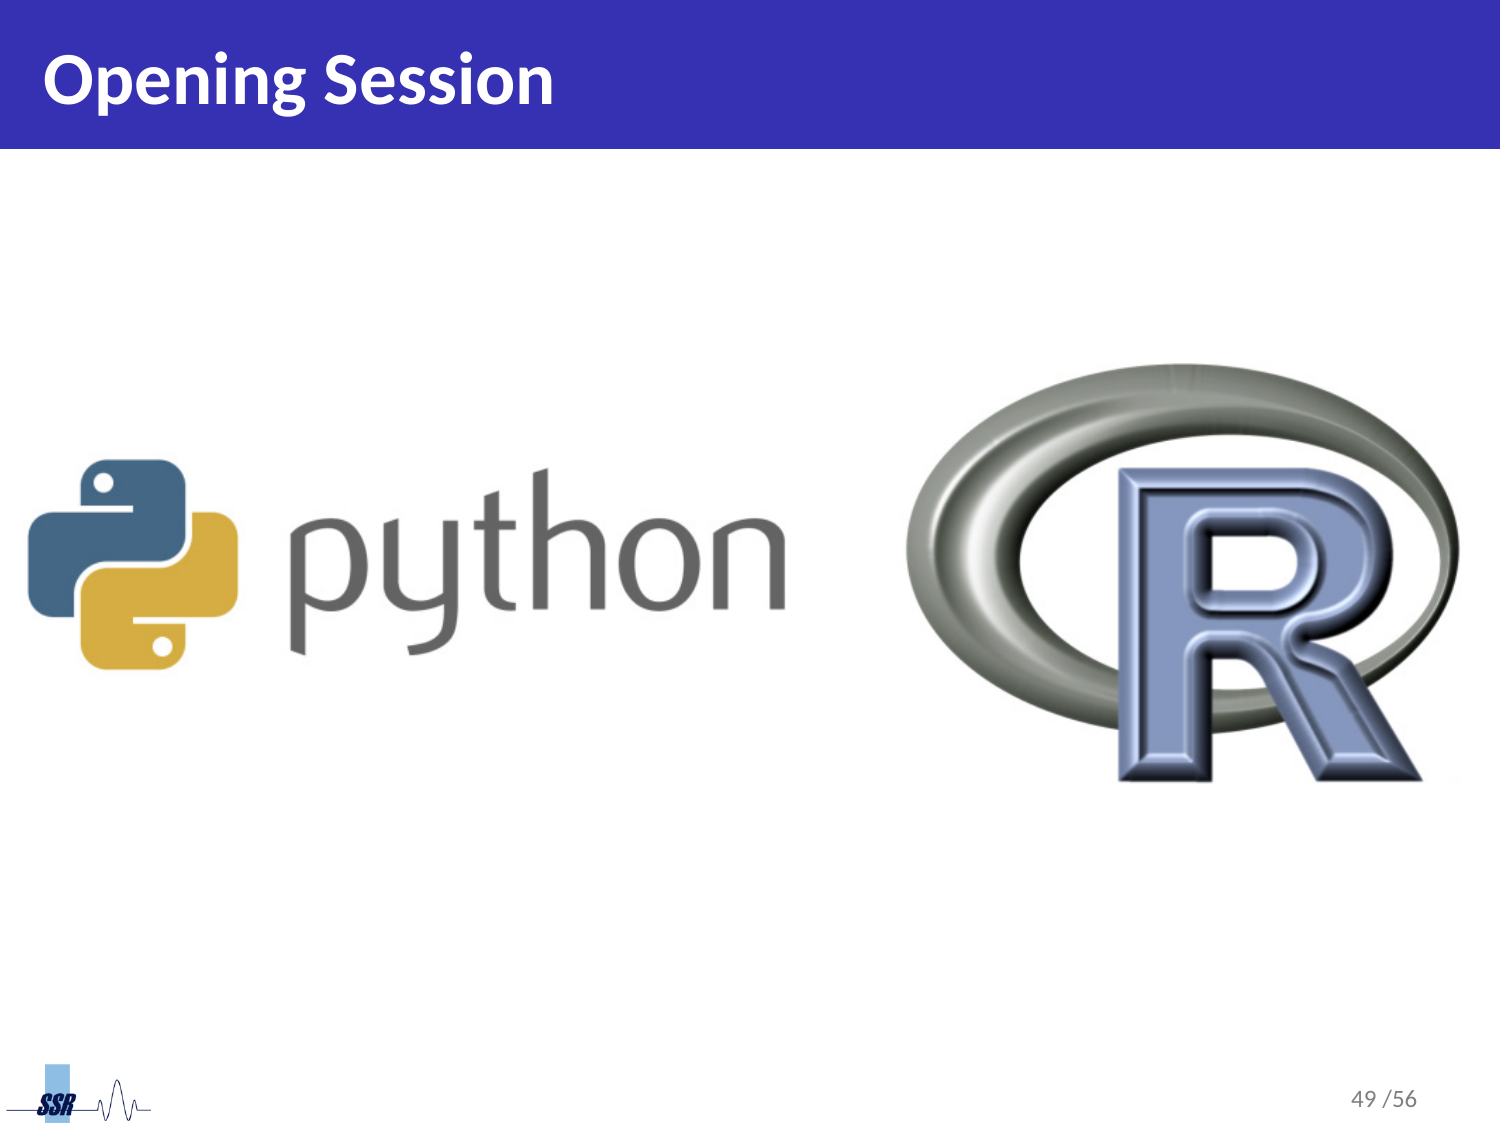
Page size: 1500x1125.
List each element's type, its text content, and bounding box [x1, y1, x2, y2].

picture [22, 362, 1461, 786]
title Opening Session [0, 0, 1500, 149]
picture [1, 1062, 151, 1125]
